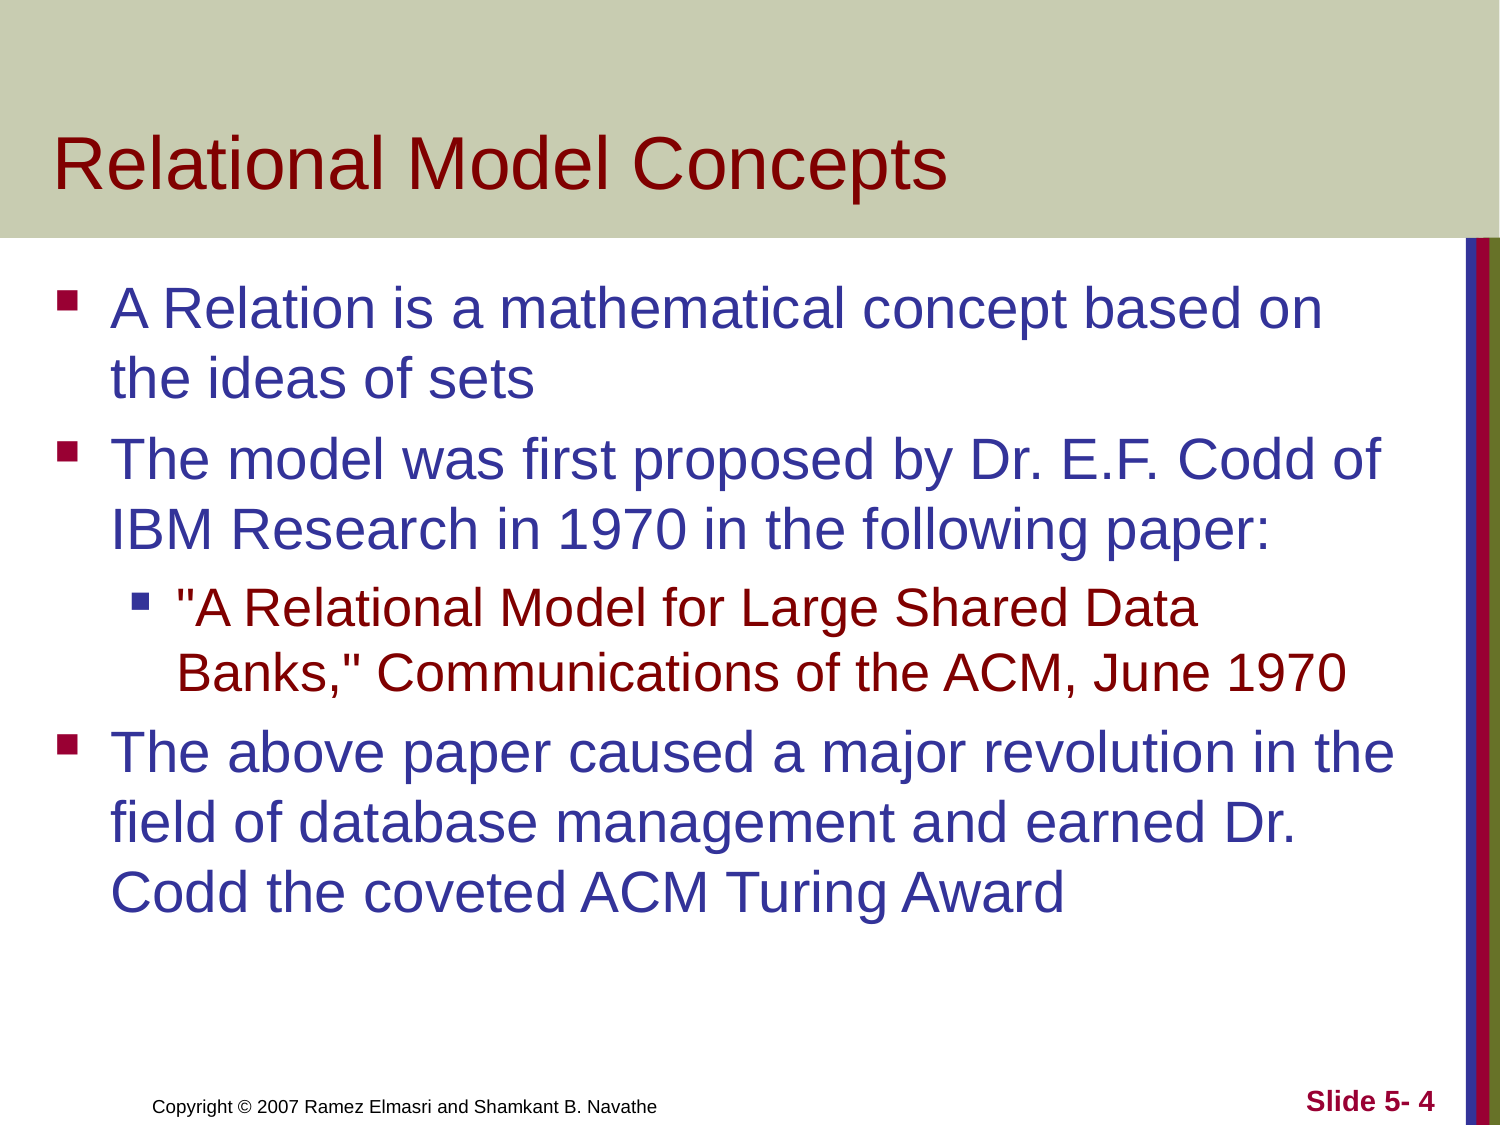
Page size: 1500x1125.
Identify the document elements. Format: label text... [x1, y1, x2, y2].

slide_number Slide 5- 4 [1137, 1049, 1451, 1125]
title Relational Model Concepts [37, 49, 1317, 213]
list A Relation is a mathematical concept based on the ideas of sets The model was first proposed by Dr. E.F. Codd of IBM Research in 1970 in the following paper: "A Relational Model for Large Shared Data Banks," Communications of the ACM, June 1970 The above paper caused a major revolution in the field of database management and earned Dr. Codd the coveted ACM Turing Award [39, 262, 1401, 1013]
